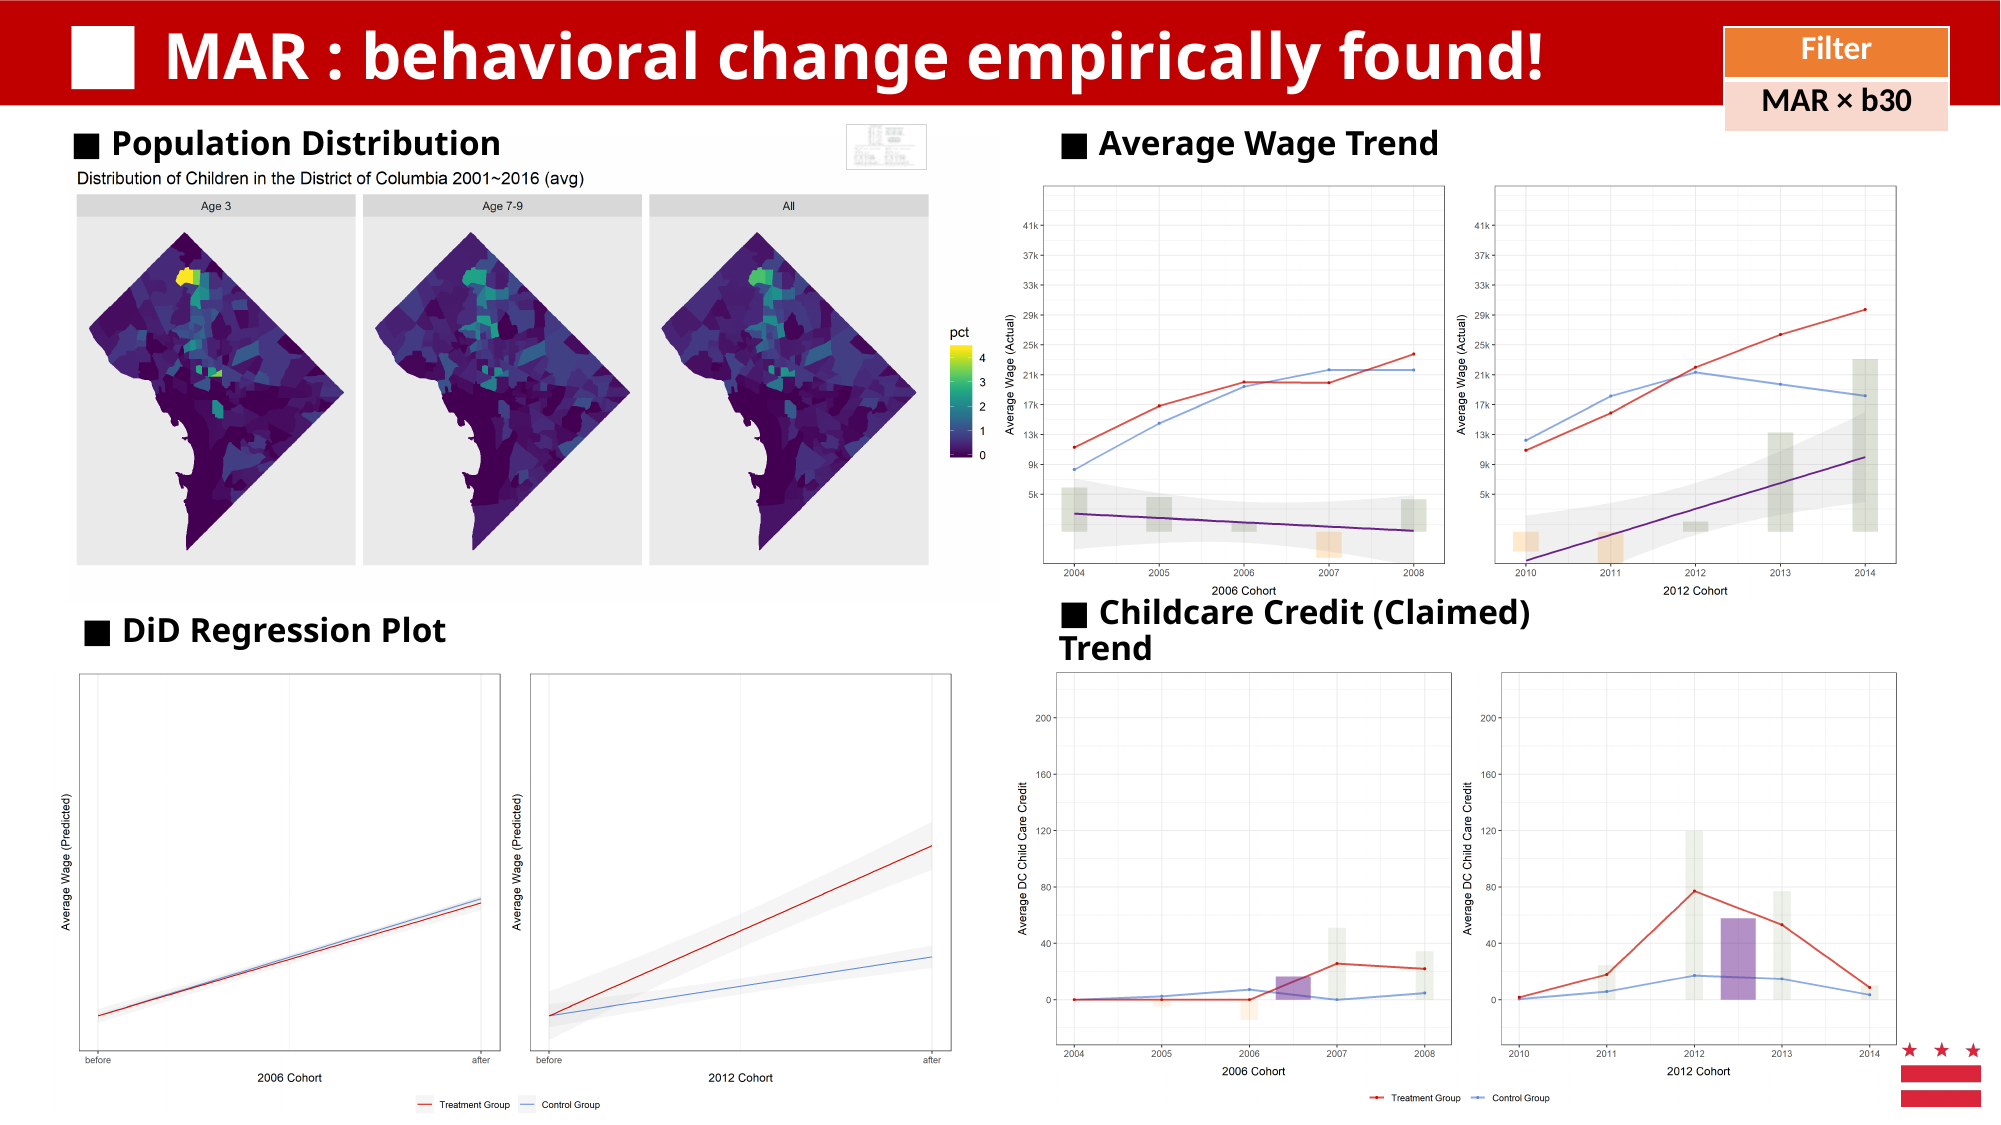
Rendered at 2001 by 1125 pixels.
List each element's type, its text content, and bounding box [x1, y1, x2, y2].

text_box ■ MAR : behavioral change empirically found! [0, 0, 2000, 106]
picture [66, 125, 1902, 606]
picture [1011, 667, 1981, 1112]
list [55, 668, 957, 1119]
text_box ■ Childcare Credit (Claimed) Trend [1043, 609, 1569, 655]
text_box ■ DiD Regression Plot [66, 609, 592, 655]
text_box ■ Average Wage Trend [1043, 122, 1569, 168]
text_box ■ Population Distribution [55, 122, 581, 168]
table_header Filter [1725, 28, 1948, 77]
table_cell MAR × b30 [1725, 82, 1948, 131]
